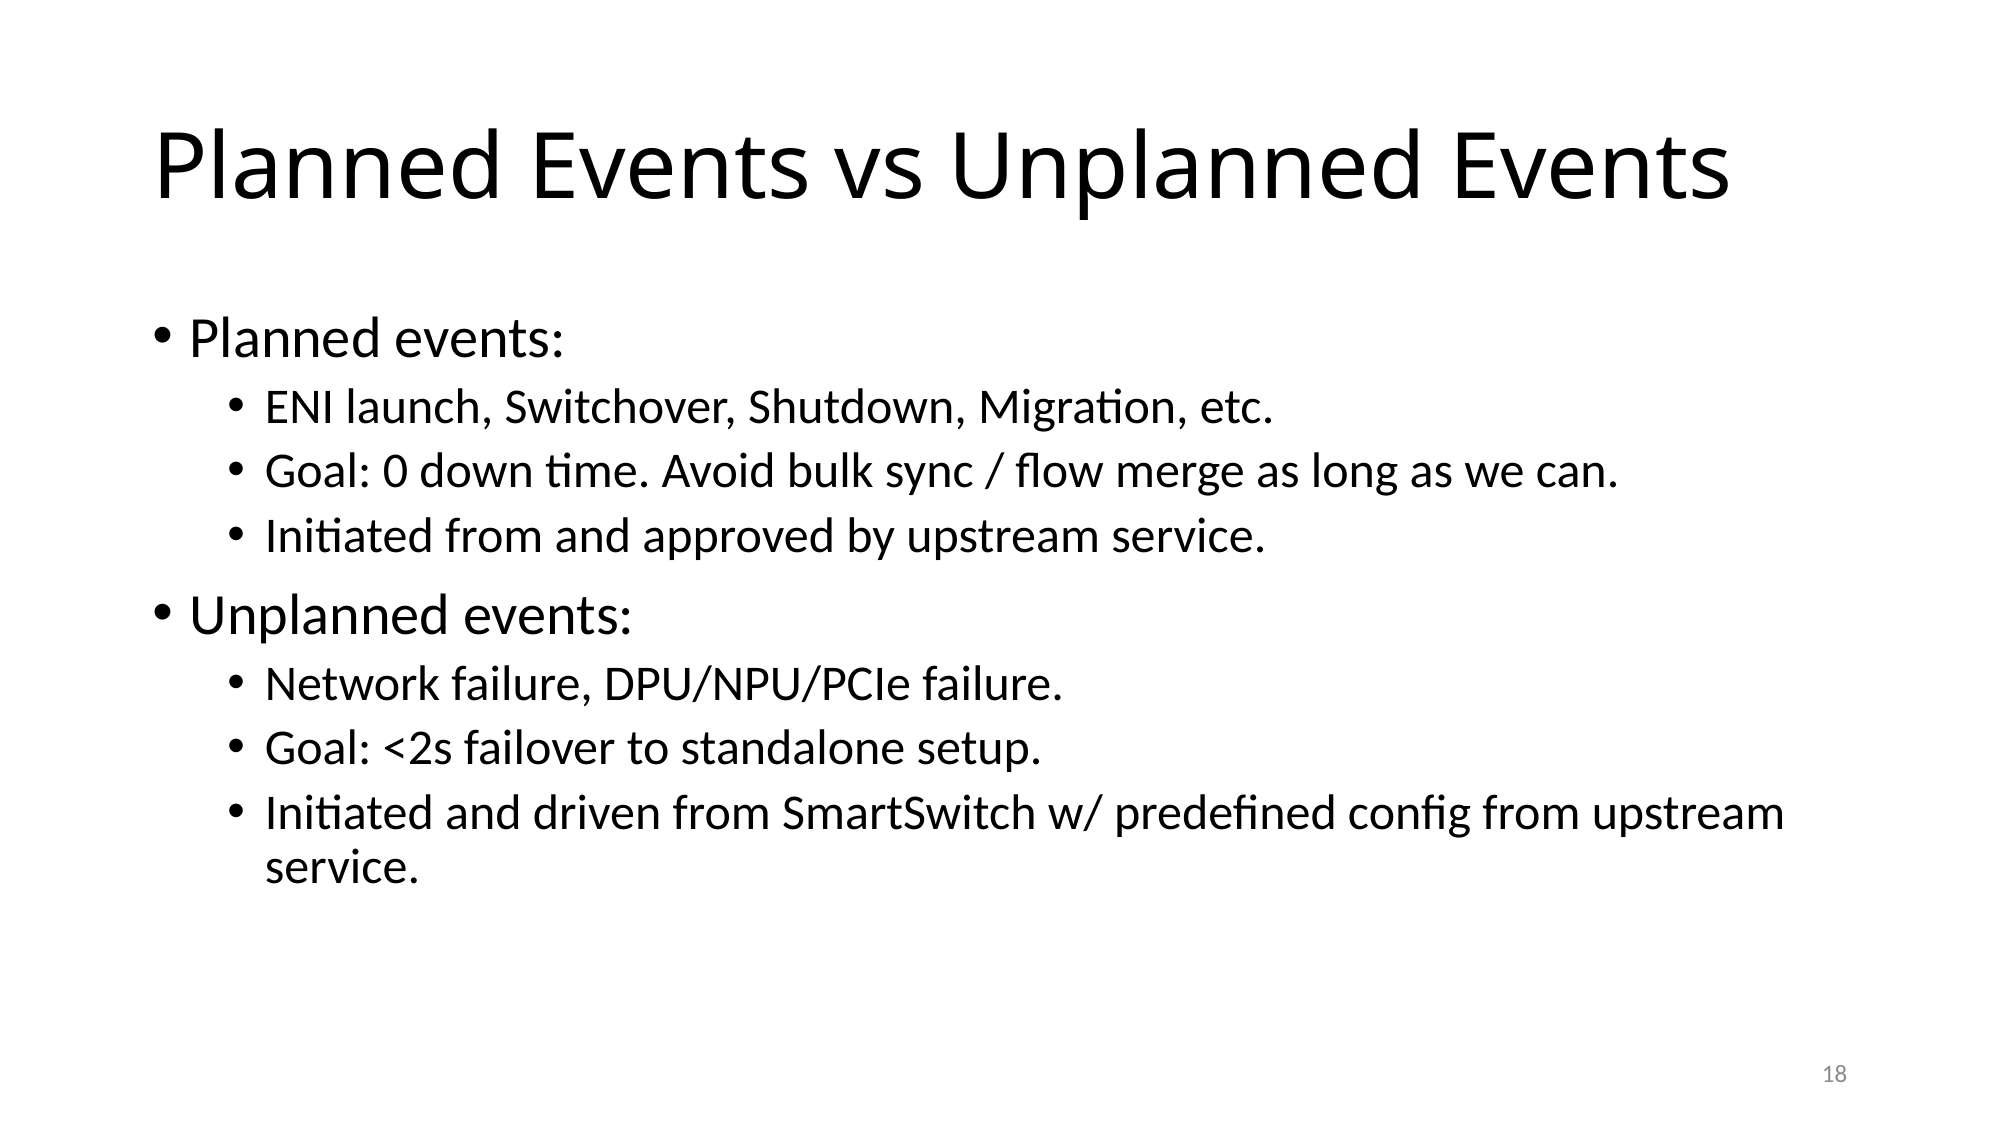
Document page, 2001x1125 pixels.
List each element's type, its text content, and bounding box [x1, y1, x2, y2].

list Planned events: ENI launch, Switchover, Shutdown, Migration, etc. Goal: 0 down time. Avoid bulk sync / flow merge as long as we can. Initiated from and approved by upstream service. Unplanned events: Network failure, DPU/NPU/PCIe failure. Goal: <2s failover to standalone setup. Initiated and driven from SmartSwitch w/ predefined config from upstream service. [137, 299, 1863, 1014]
title Planned Events vs Unplanned Events [137, 59, 1863, 278]
slide_number 18 [1412, 1042, 1863, 1103]
